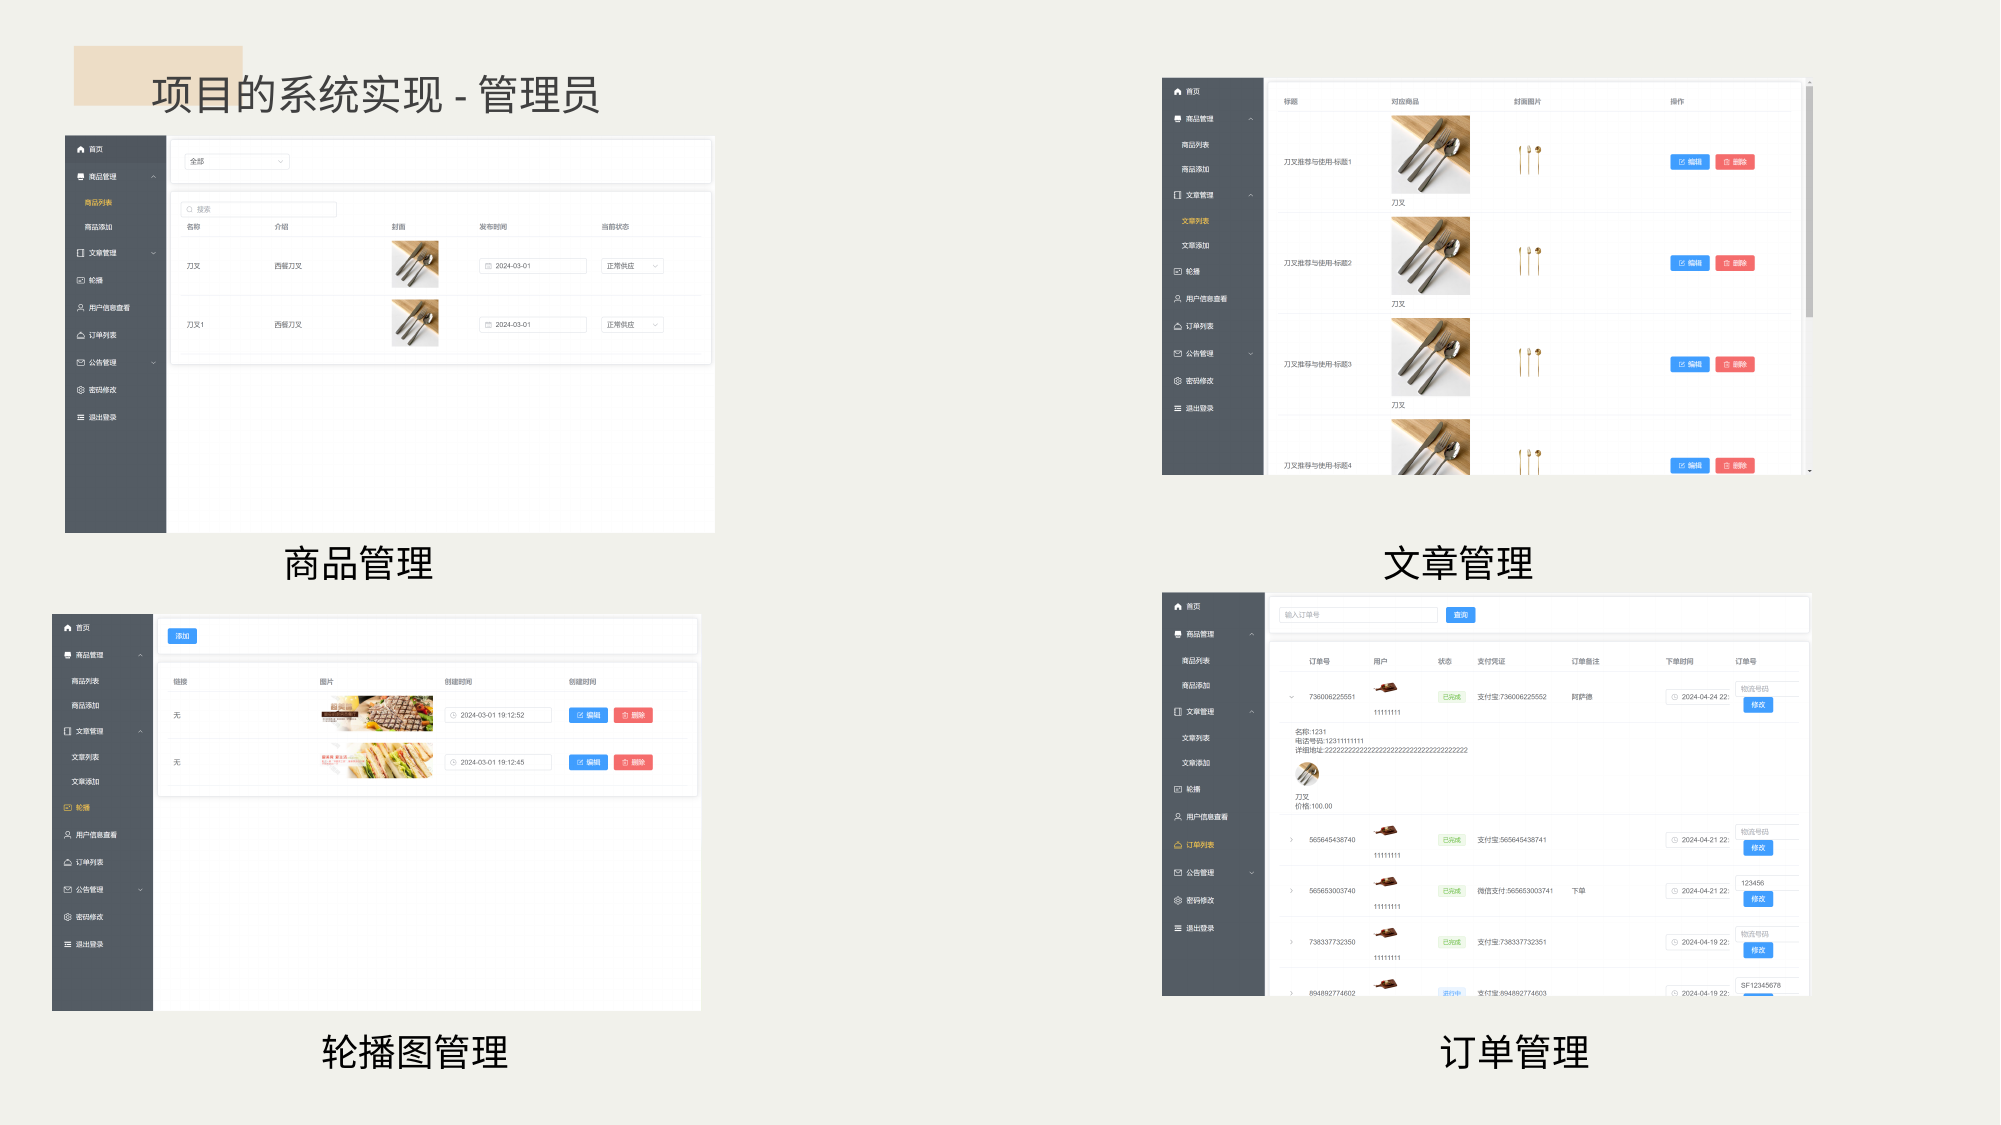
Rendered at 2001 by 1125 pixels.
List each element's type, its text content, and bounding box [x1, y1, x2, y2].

picture [64, 135, 715, 533]
text_box 项目的系统实现-管理员 [137, 36, 663, 126]
text_box 商品管理 [268, 533, 449, 592]
picture [1162, 592, 1812, 996]
text_box [73, 45, 137, 107]
picture [1162, 77, 1813, 475]
text_box 文章管理 [1369, 532, 1549, 592]
picture [52, 614, 702, 1011]
text_box 轮播图管理 [306, 1022, 524, 1082]
text_box 订单管理 [1425, 1022, 1605, 1082]
